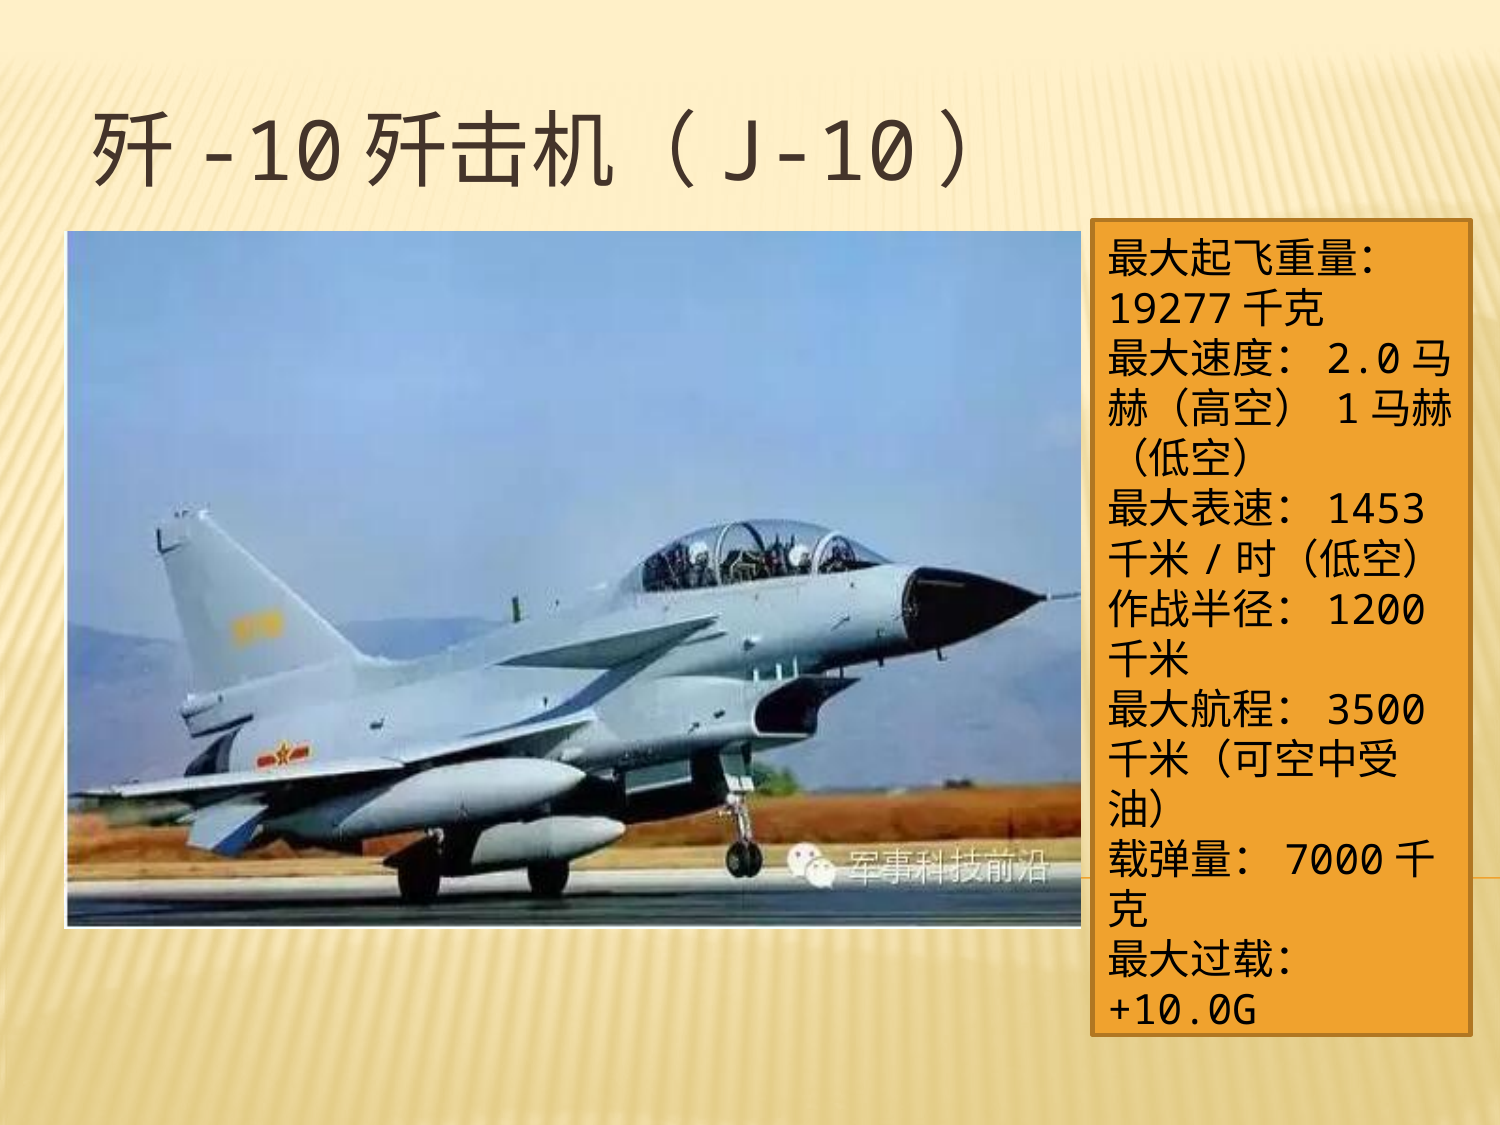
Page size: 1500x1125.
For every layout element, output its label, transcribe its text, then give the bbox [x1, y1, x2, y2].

picture [64, 231, 1081, 929]
subtitle 歼-10歼击机（J-10） [76, 54, 1465, 205]
text_box 最大起飞重量：19277千克 最大速度：2.0马赫（高空） 1马赫（低空） 最大表速：1453千米/时（低空） 作战半径：1200千米 最大航程：3500千米（可空中受油） 载弹量：7000千克 最大过载：+10.0G [1090, 218, 1473, 1037]
